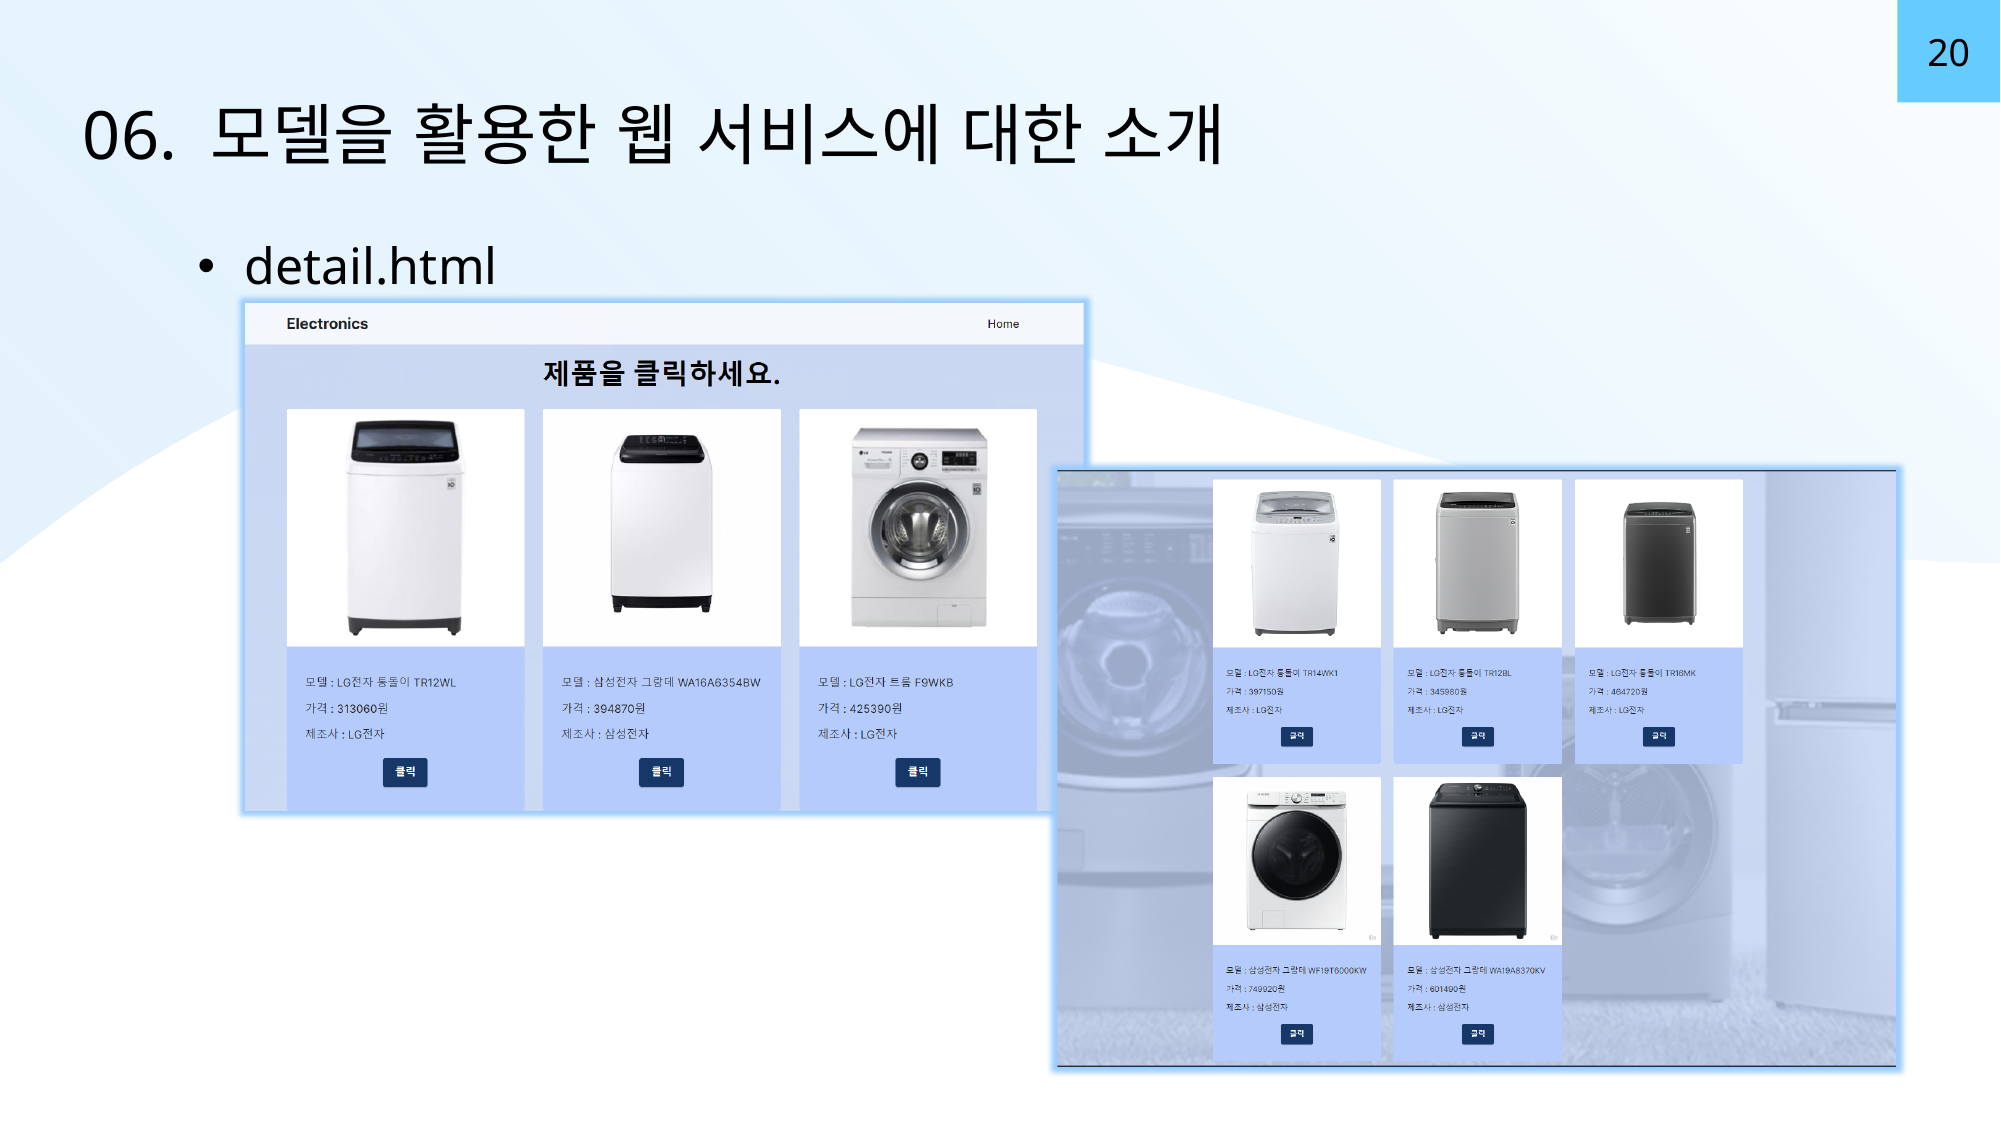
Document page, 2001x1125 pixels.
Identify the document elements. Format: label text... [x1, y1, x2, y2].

text_box 20 [1896, 0, 2000, 103]
title 06. 모델을 활용한 웹 서비스에 대한 소개 [67, 64, 1478, 212]
text_box detail.html [182, 227, 513, 303]
picture [244, 303, 1896, 1067]
